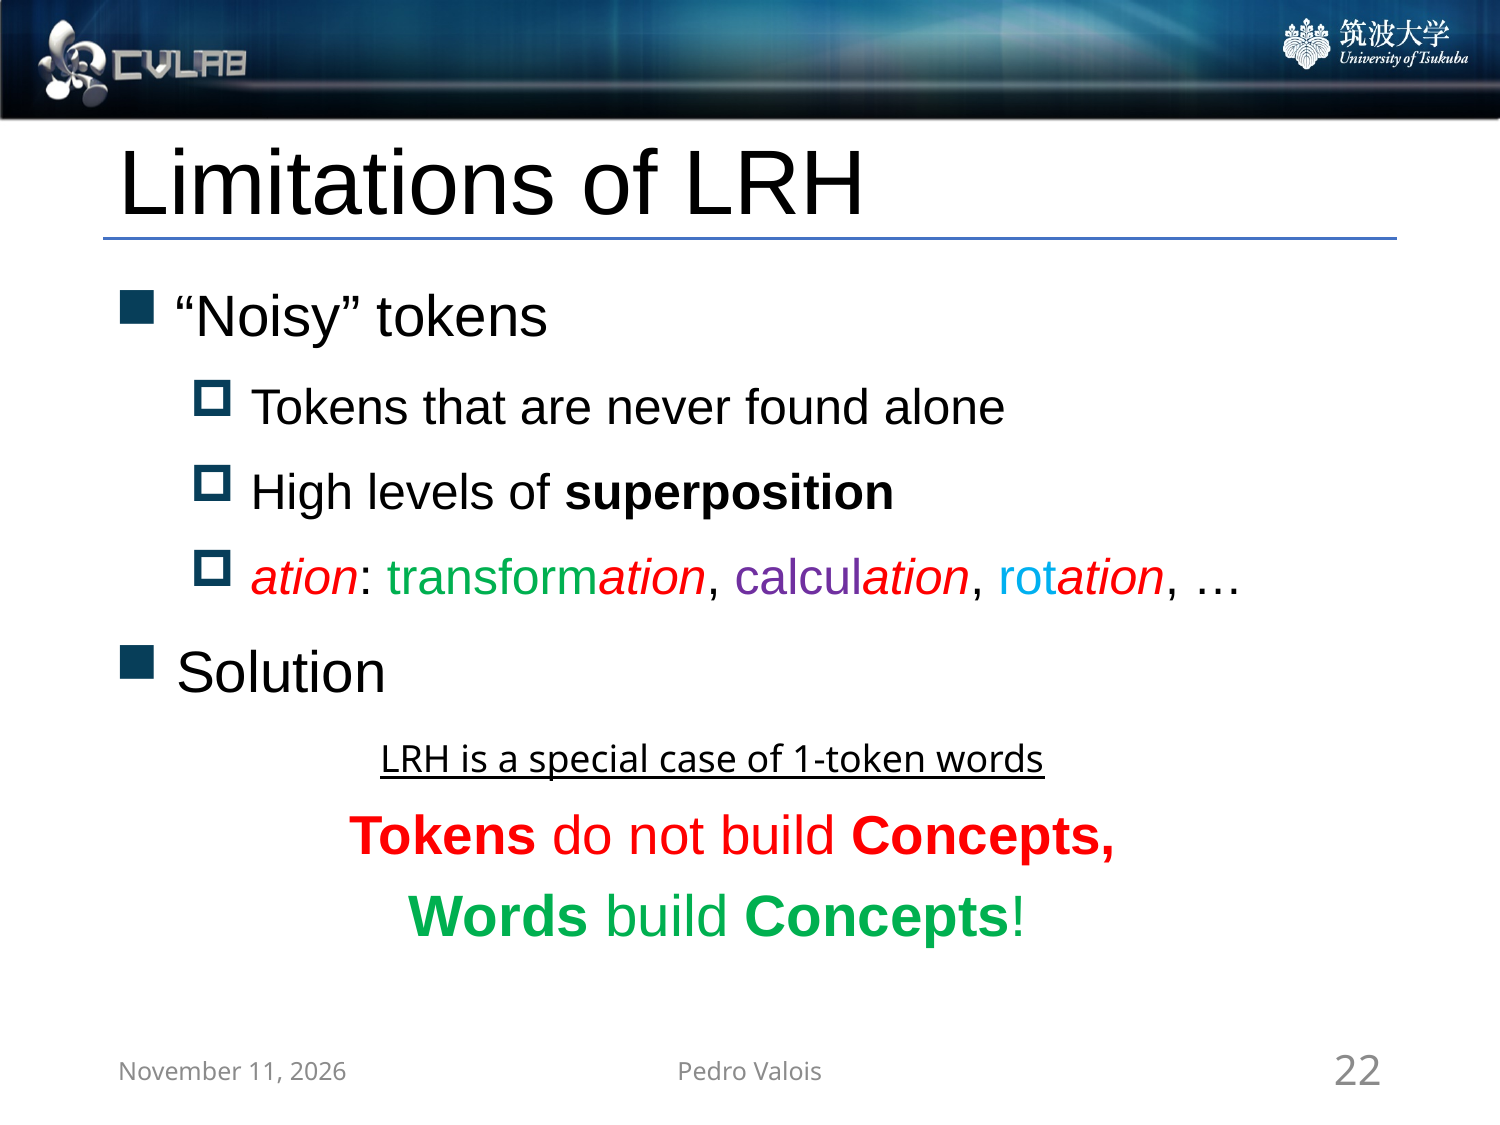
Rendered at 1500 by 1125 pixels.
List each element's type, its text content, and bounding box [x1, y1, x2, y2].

text_box LRH is a special case of 1-token words [365, 728, 1060, 788]
slide_number 22 [1059, 1042, 1397, 1103]
footer Pedro Valois [496, 1042, 1004, 1103]
list “Noisy” tokens Tokens that are never found alone High levels of superposition ation: transformation, calculation, rotation, … Solution [100, 278, 1400, 1024]
text_box Tokens do not build Concepts, [334, 799, 1169, 889]
text_box Words build Concepts! [393, 878, 1229, 968]
title Limitations of LRH [103, 131, 1400, 238]
picture [0, 0, 1500, 152]
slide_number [103, 1042, 441, 1103]
